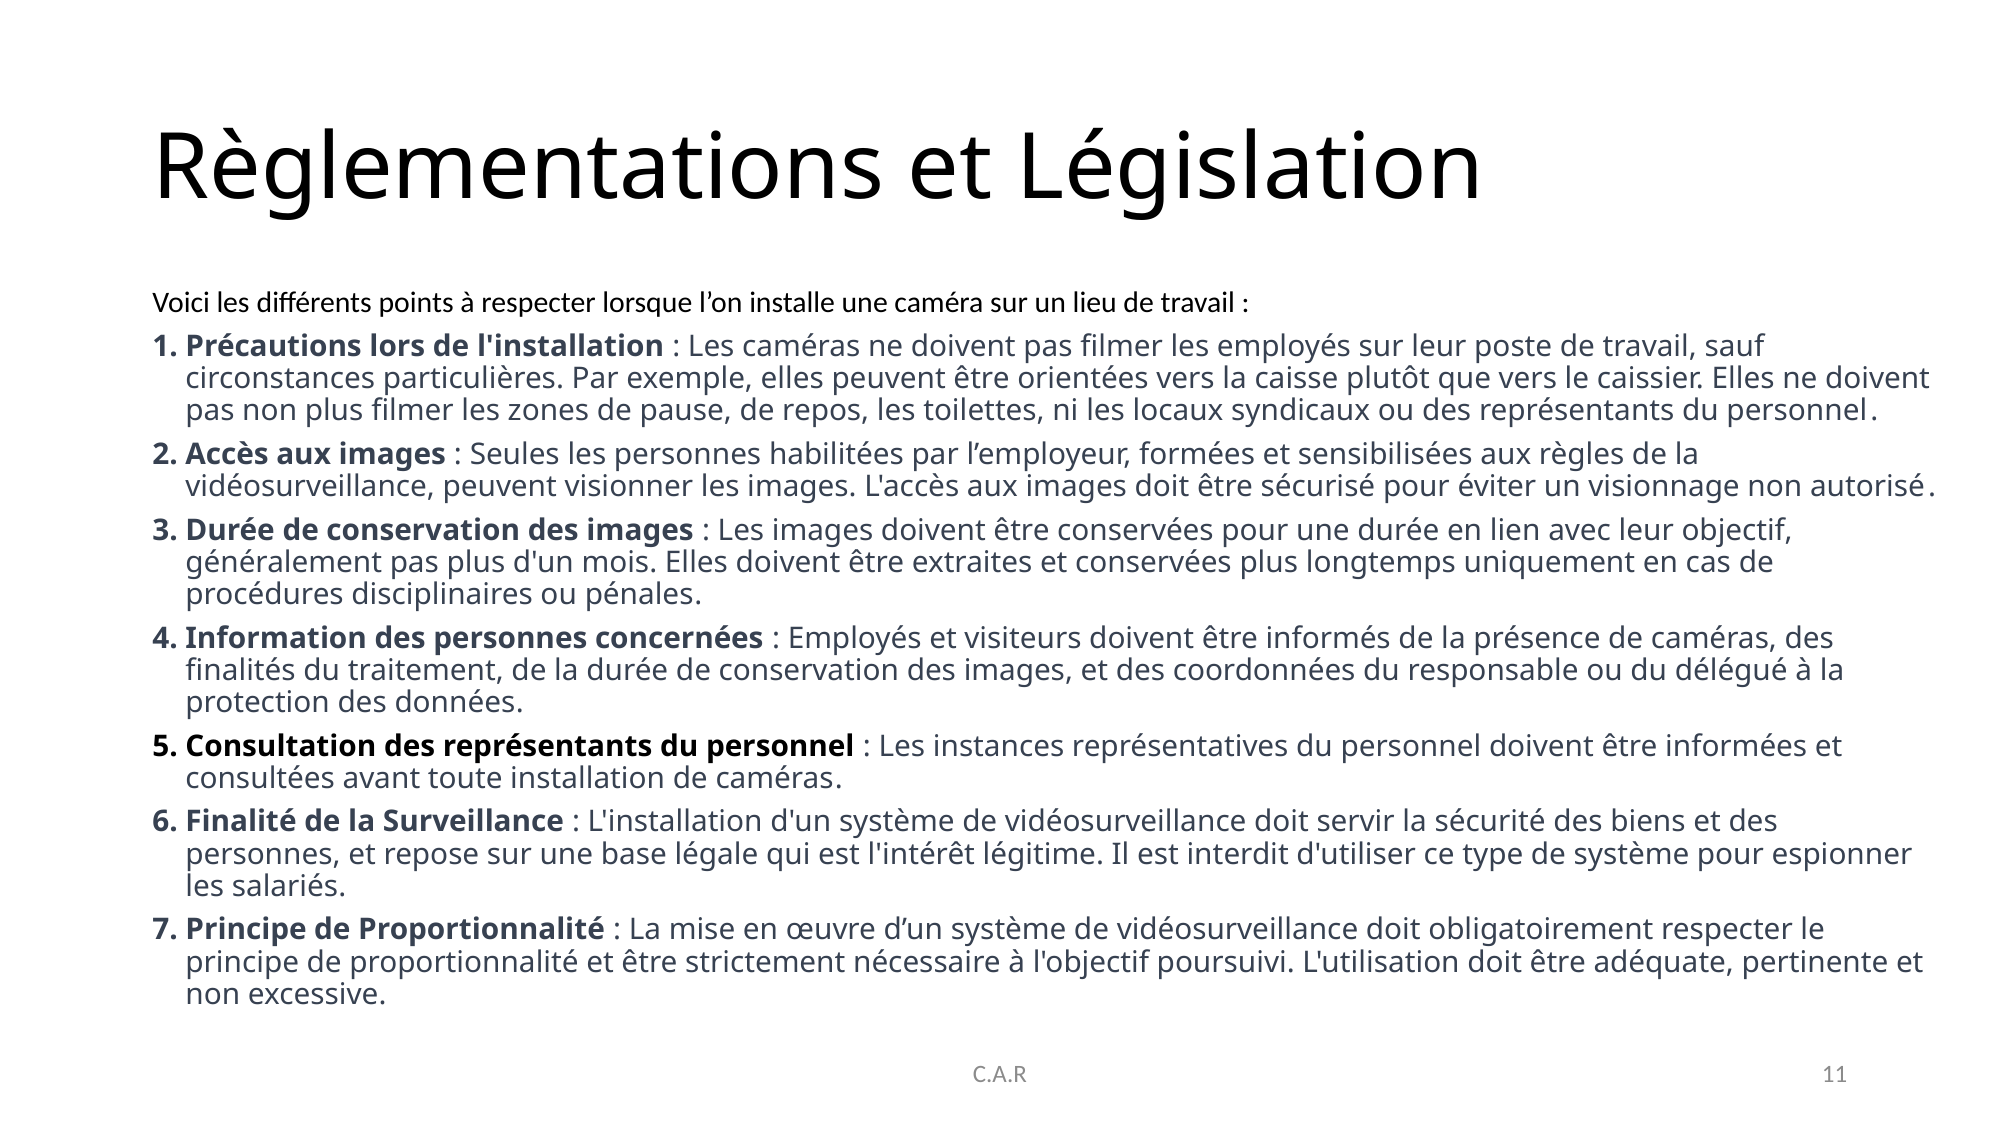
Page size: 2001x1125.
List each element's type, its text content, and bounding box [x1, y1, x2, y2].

footer C.A.R [662, 1042, 1338, 1103]
slide_number 11 [1412, 1042, 1863, 1103]
title Règlementations et Législation [137, 59, 1863, 278]
list Voici les différents points à respecter lorsque l’on installe une caméra sur un lieu de travail : Précautions lors de l'installation : Les caméras ne doivent pas filmer les employés sur leur poste de travail, sauf circonstances particulières. Par exemple, elles peuvent être orientées vers la caisse plutôt que vers le caissier. Elles ne doivent pas non plus filmer les zones de pause, de repos, les toilettes, ni les locaux syndicaux ou des représentants du personnel​​. Accès aux images : Seules les personnes habilitées par l’employeur, formées et sensibilisées aux règles de la vidéosurveillance, peuvent visionner les images. L'accès aux images doit être sécurisé pour éviter un visionnage non autorisé​​. Durée de conservation des images : Les images doivent être conservées pour une durée en lien avec leur objectif, généralement pas plus d'un mois. Elles doivent être extraites et conservées plus longtemps uniquement en cas de procédures disciplinaires ou pénales​​. Information des personnes concernées : Employés et visiteurs doivent être informés de la présence de caméras, des finalités du traitement, de la durée de conservation des images, et des coordonnées du responsable ou du délégué à la protection des données​​. Consultation des représentants du personnel : Les instances représentatives du personnel doivent être informées et consultées avant toute installation de caméras​​. Finalité de la Surveillance : L'installation d'un système de vidéosurveillance doit servir la sécurité des biens et des personnes, et repose sur une base légale qui est l'intérêt légitime. Il est interdit d'utiliser ce type de système pour espionner les salariés​​. Principe de Proportionnalité : La mise en œuvre d’un système de vidéosurveillance doit obligatoirement respecter le principe de proportionnalité et être strictement nécessaire à l'objectif poursuivi. L'utilisation doit être adéquate, pertinente et non excessive​​. [137, 279, 1956, 1083]
